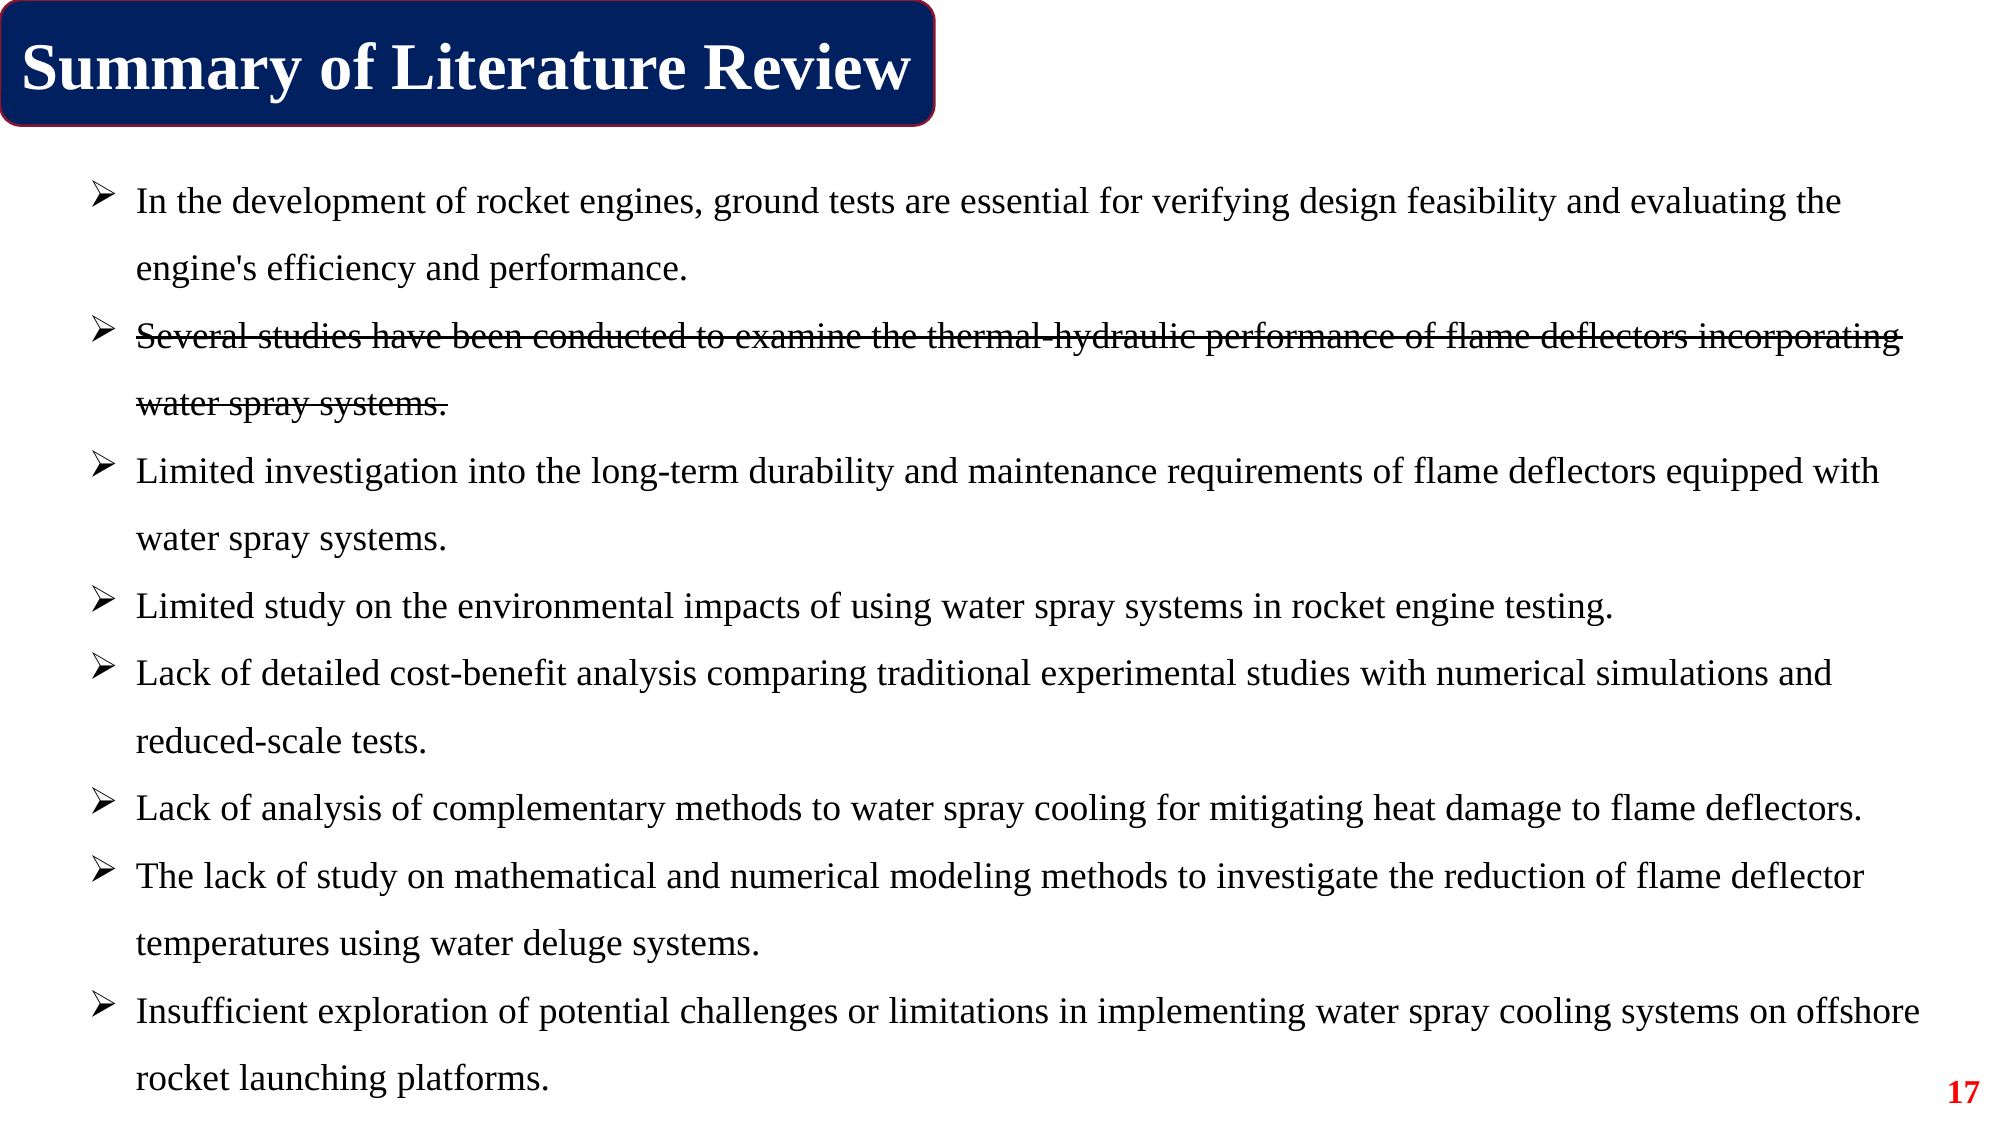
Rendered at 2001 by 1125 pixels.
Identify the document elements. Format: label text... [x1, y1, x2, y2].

slide_number 17 [1856, 1062, 1996, 1125]
text_box In the development of rocket engines, ground tests are essential for verifying design feasibility and evaluating the engine's efficiency and performance. Several studies have been conducted to examine the thermal-hydraulic performance of flame deflectors incorporating water spray systems. Limited investigation into the long-term durability and maintenance requirements of flame deflectors equipped with water spray systems. Limited study on the environmental impacts of using water spray systems in rocket engine testing. Lack of detailed cost-benefit analysis comparing traditional experimental studies with numerical simulations and reduced-scale tests. Lack of analysis of complementary methods to water spray cooling for mitigating heat damage to flame deflectors. The lack of study on mathematical and numerical modeling methods to investigate the reduction of flame deflector temperatures using water deluge systems. Insufficient exploration of potential challenges or limitations in implementing water spray cooling systems on offshore rocket launching platforms. [74, 146, 1967, 1106]
text_box Summary of Literature Review [0, 0, 936, 127]
